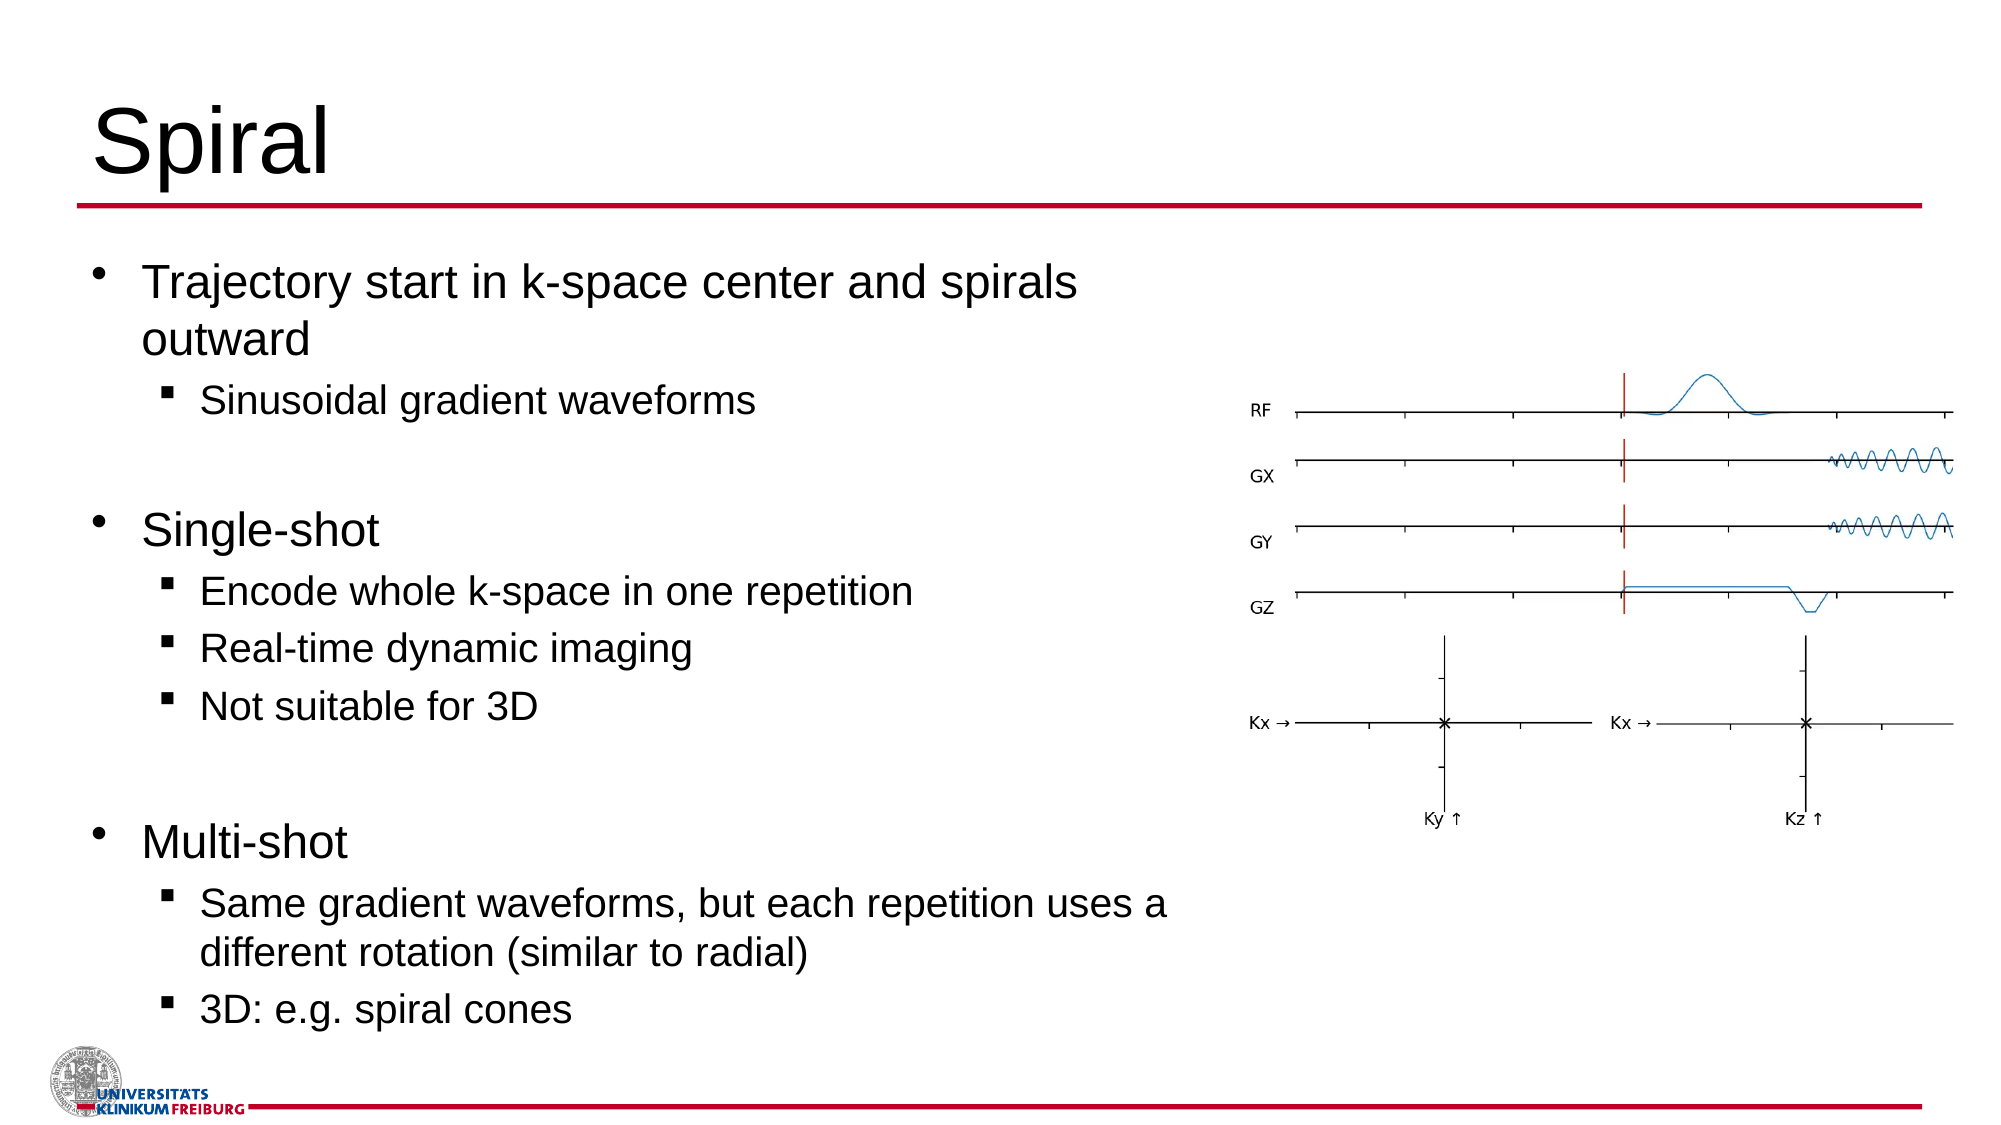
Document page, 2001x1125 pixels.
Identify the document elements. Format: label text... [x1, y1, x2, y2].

list Trajectory start in k-space center and spirals outward Sinusoidal gradient waveforms Single-shot Encode whole k-space in one repetition Real-time dynamic imaging Not suitable for 3D Multi-shot Same gradient waveforms, but each repetition uses a different rotation (similar to radial) 3D: e.g. spiral cones [77, 243, 1262, 1046]
title Spiral [77, 42, 1923, 231]
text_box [1229, 353, 1972, 849]
